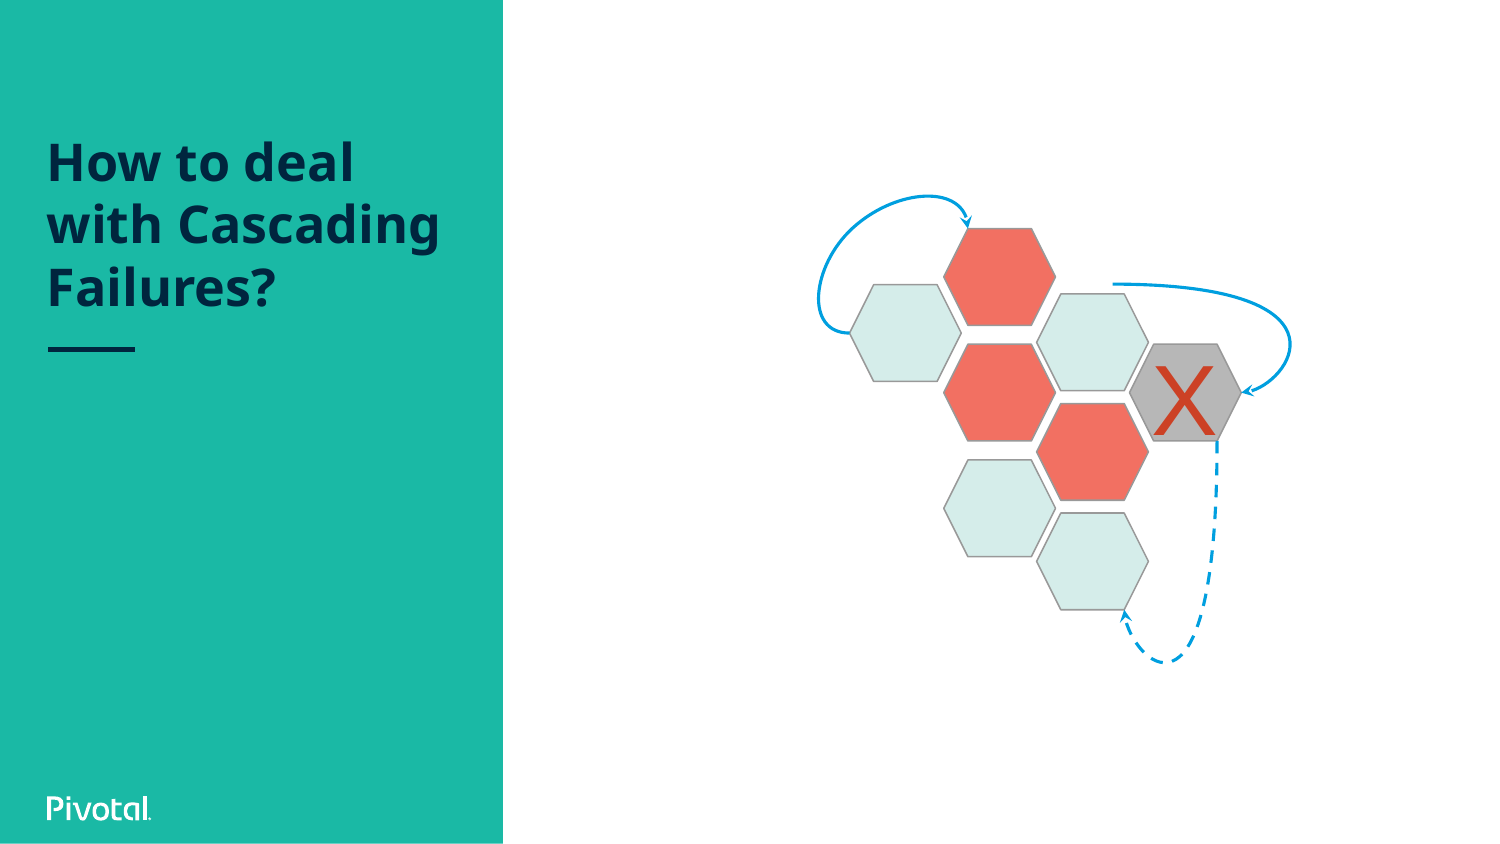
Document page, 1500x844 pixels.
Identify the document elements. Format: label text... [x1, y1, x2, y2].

text_box [853, 342, 957, 382]
text_box X [1136, 402, 1229, 438]
text_box [943, 344, 1056, 441]
text_box [943, 459, 1056, 557]
text_box [1229, 402, 1237, 418]
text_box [1085, 478, 1256, 573]
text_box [849, 228, 969, 334]
text_box [1036, 403, 1149, 501]
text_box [1112, 283, 1242, 393]
title How to deal with Cascading Failures? [31, 90, 484, 332]
text_box [1036, 293, 1107, 391]
text_box [1036, 513, 1140, 610]
text_box [970, 228, 1056, 326]
